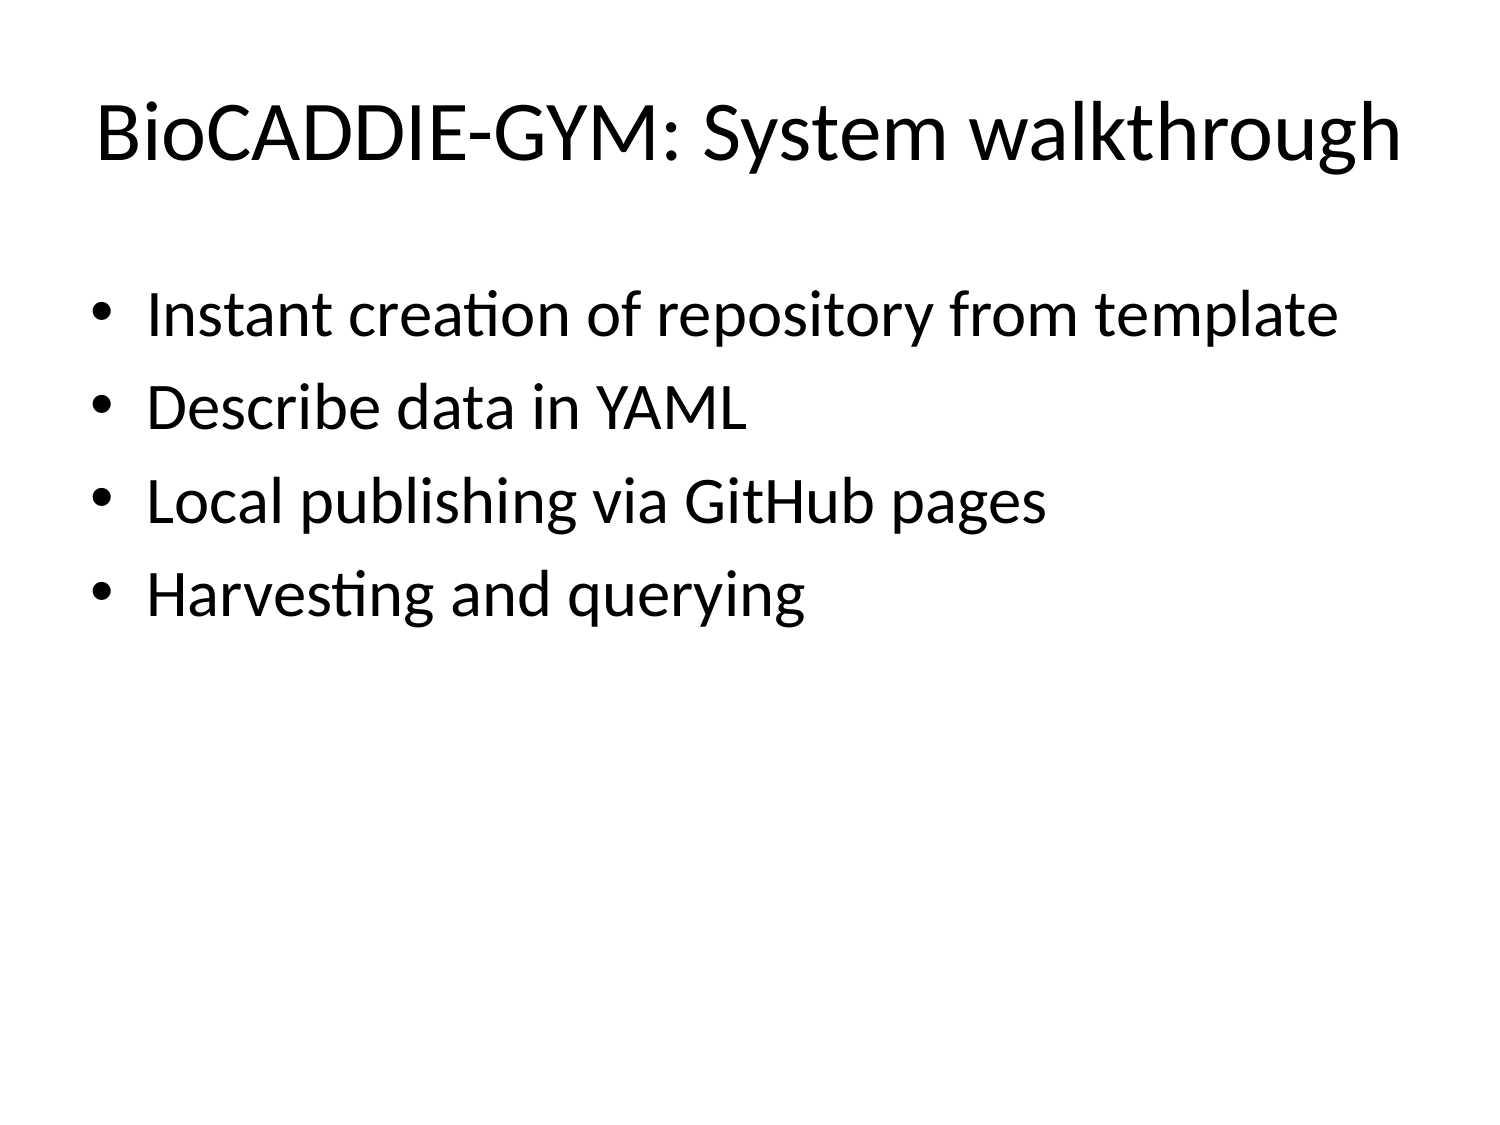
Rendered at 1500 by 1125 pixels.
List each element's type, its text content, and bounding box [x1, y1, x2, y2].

title BioCADDIE-GYM: System walkthrough [75, 45, 1425, 233]
list Instant creation of repository from template Describe data in YAML Local publishing via GitHub pages Harvesting and querying [75, 262, 1425, 1005]
